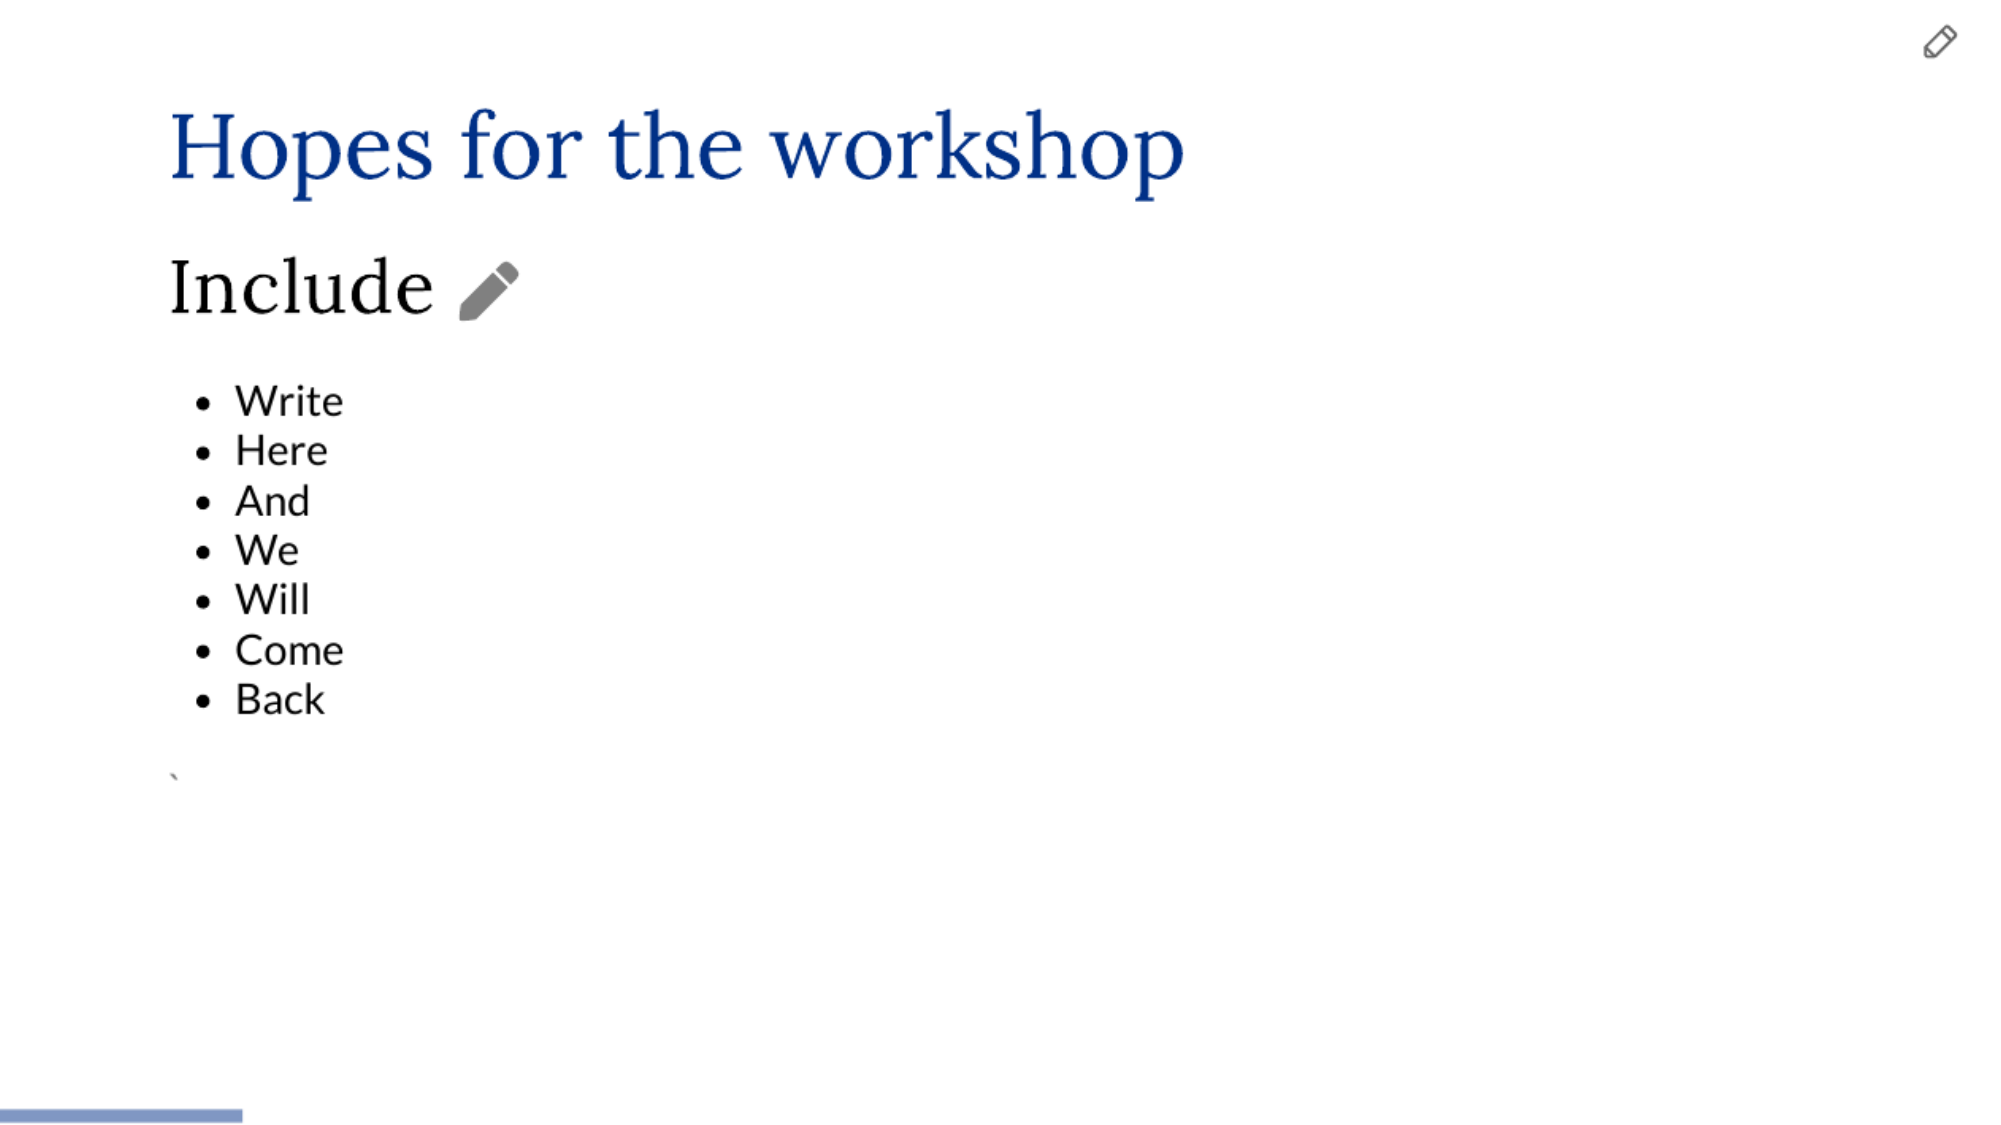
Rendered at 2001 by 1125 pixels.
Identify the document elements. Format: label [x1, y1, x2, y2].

list [0, 0, 2000, 1125]
